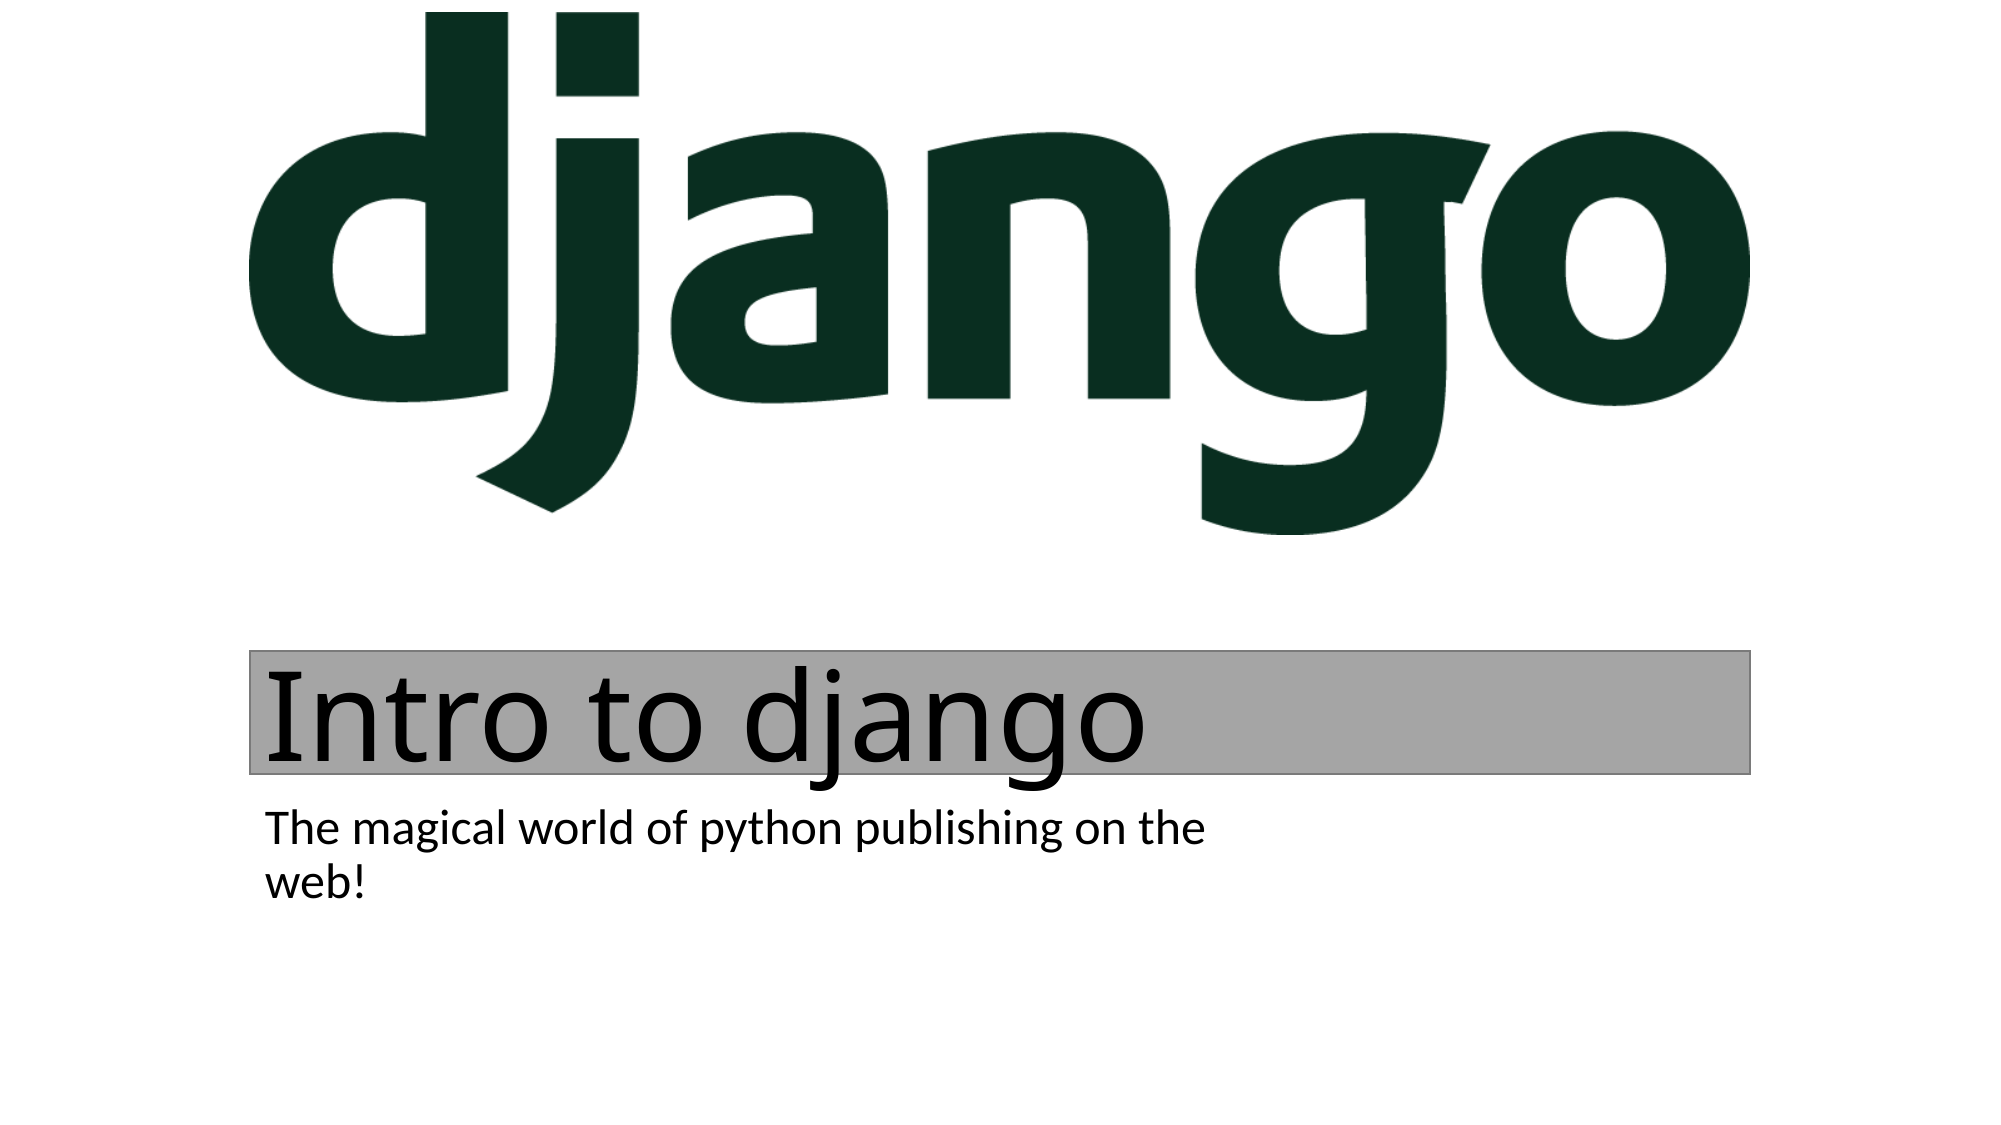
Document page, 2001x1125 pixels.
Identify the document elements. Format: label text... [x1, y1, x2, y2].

title Intro to django [249, 554, 1525, 796]
text_box [1525, 650, 1751, 775]
subtitle The magical world of python publishing on the web! [249, 794, 1300, 1082]
picture [249, 12, 1750, 535]
